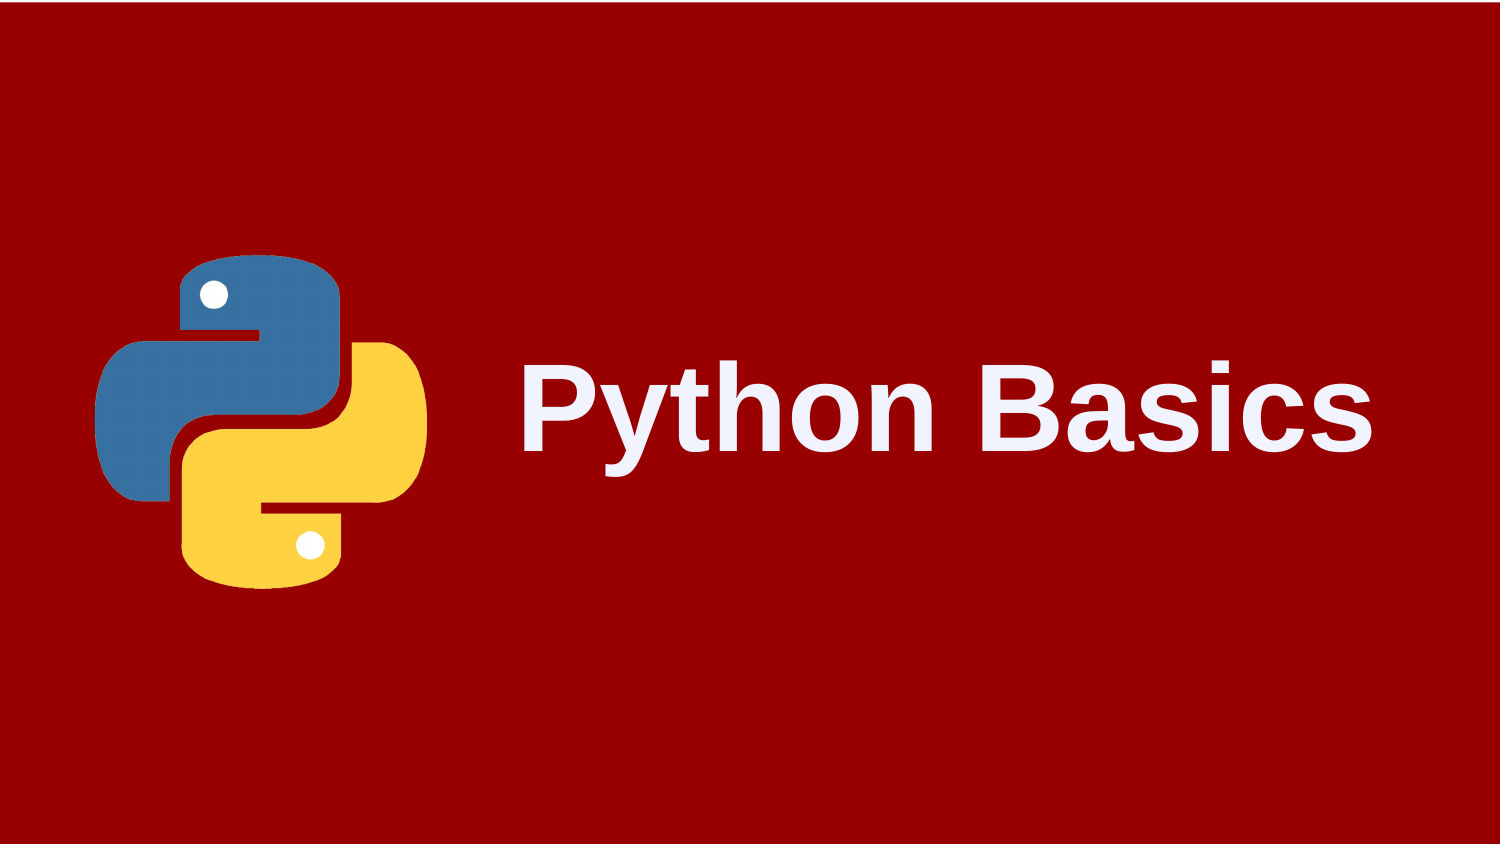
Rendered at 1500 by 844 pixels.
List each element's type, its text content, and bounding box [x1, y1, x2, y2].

text_box [0, 2, 1500, 844]
picture [45, 206, 476, 638]
text_box Python Basics [482, 321, 1439, 523]
